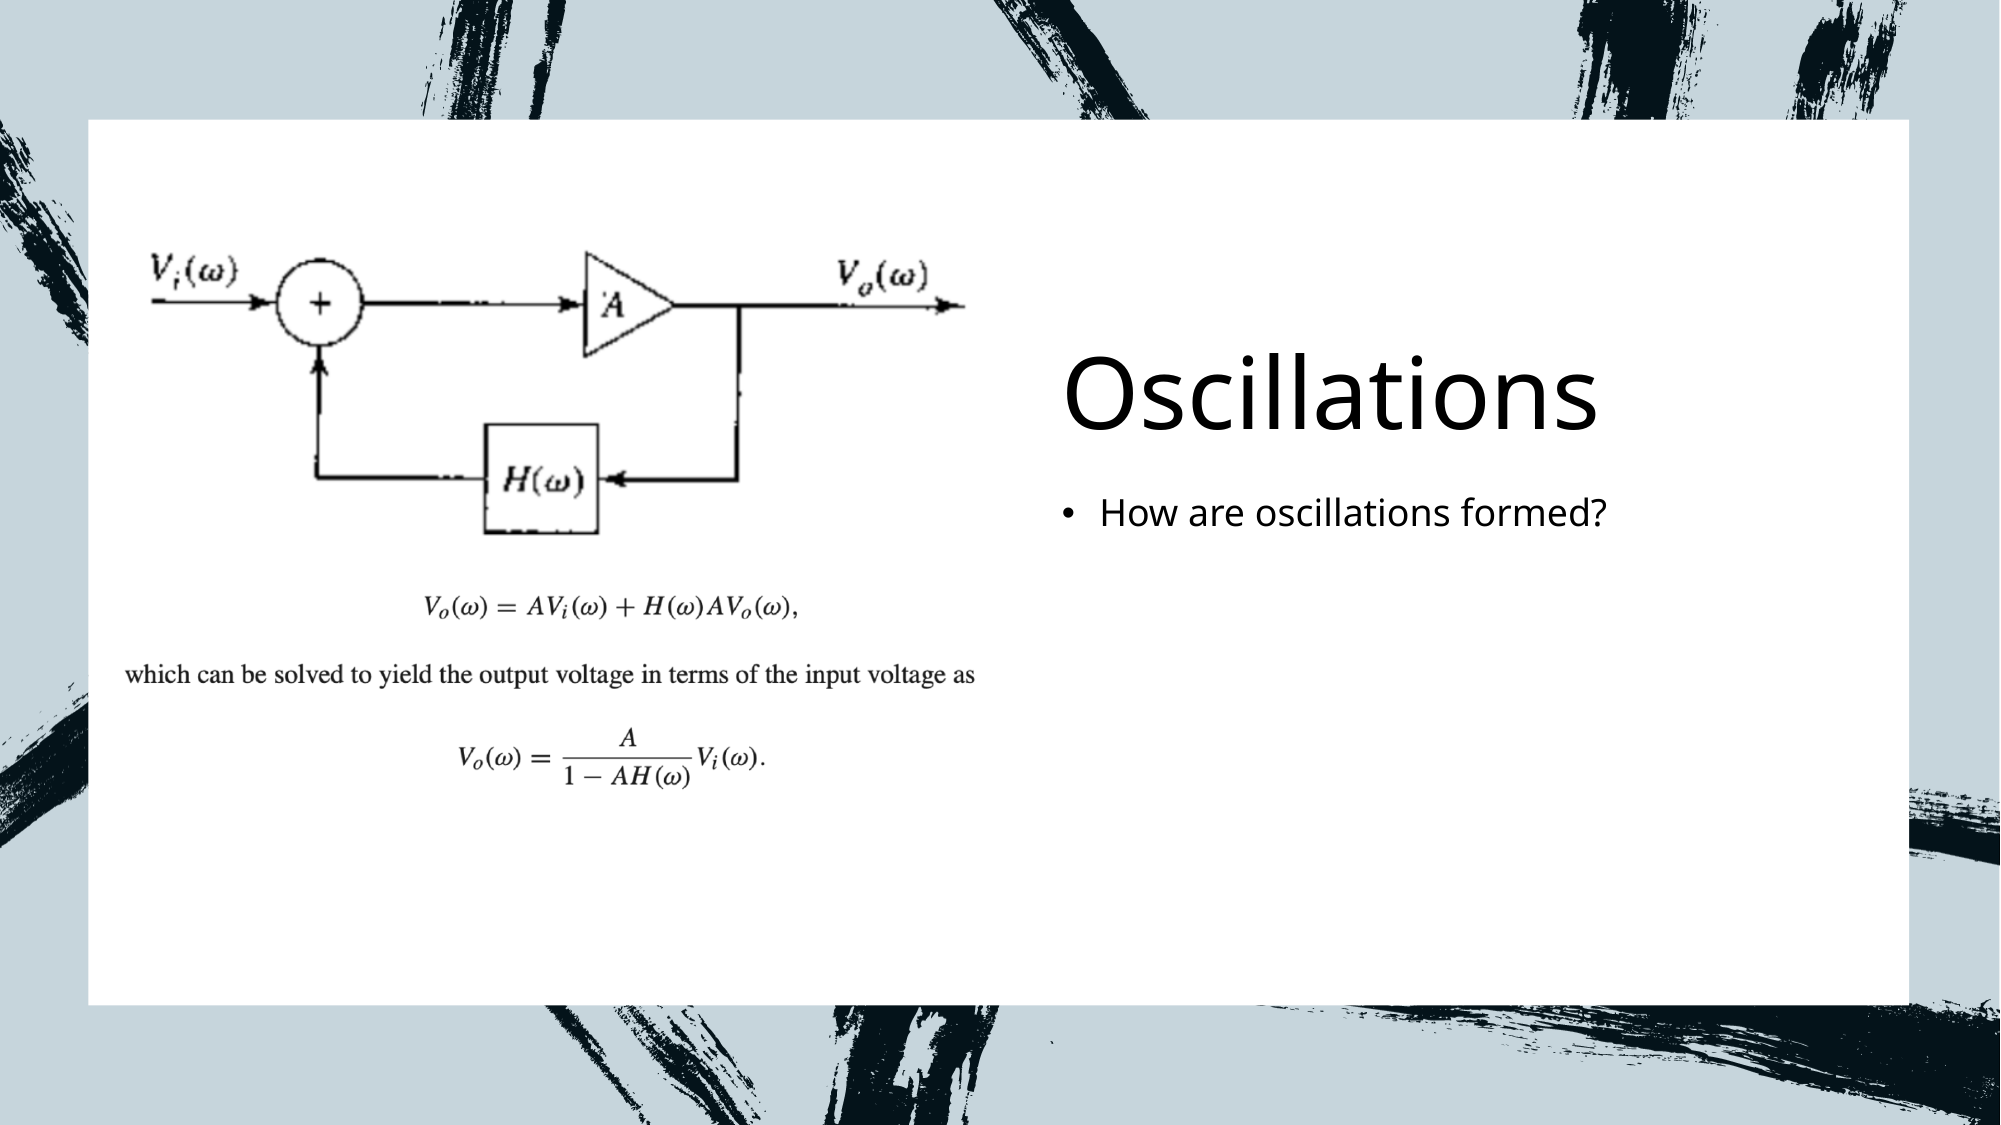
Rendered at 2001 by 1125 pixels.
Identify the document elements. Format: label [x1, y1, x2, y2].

list [117, 224, 985, 549]
picture [0, 0, 2000, 1125]
